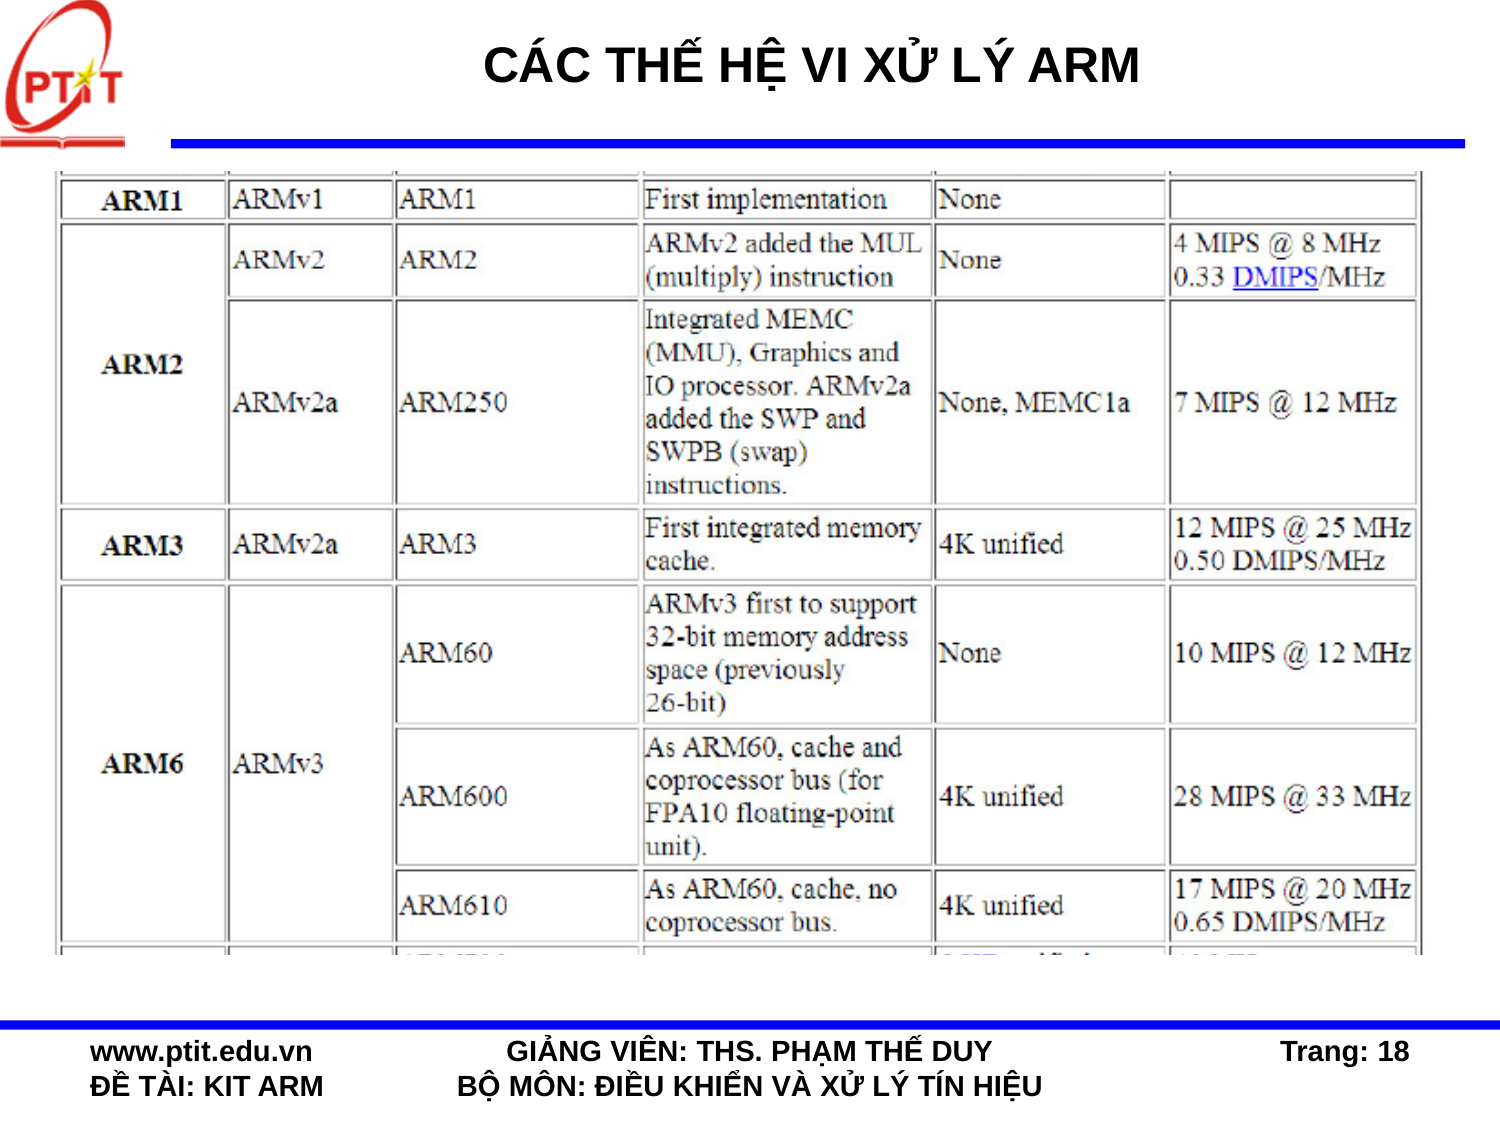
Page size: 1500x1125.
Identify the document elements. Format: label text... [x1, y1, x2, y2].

slide_number www.ptit.edu.vn ĐỀ TÀI: KIT ARM [74, 1024, 387, 1103]
footer GIẢNG VIÊN: THS. PHẠM THẾ DUY BỘ MÔN: ĐIỀU KHIỂN VÀ XỬ LÝ TÍN HIỆU [387, 1024, 1074, 1103]
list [49, 170, 1428, 956]
title CÁC THẾ HỆ VI XỬ LÝ ARM [137, 24, 1488, 118]
picture [0, 0, 125, 150]
slide_number Trang: 18 [1074, 1024, 1426, 1103]
